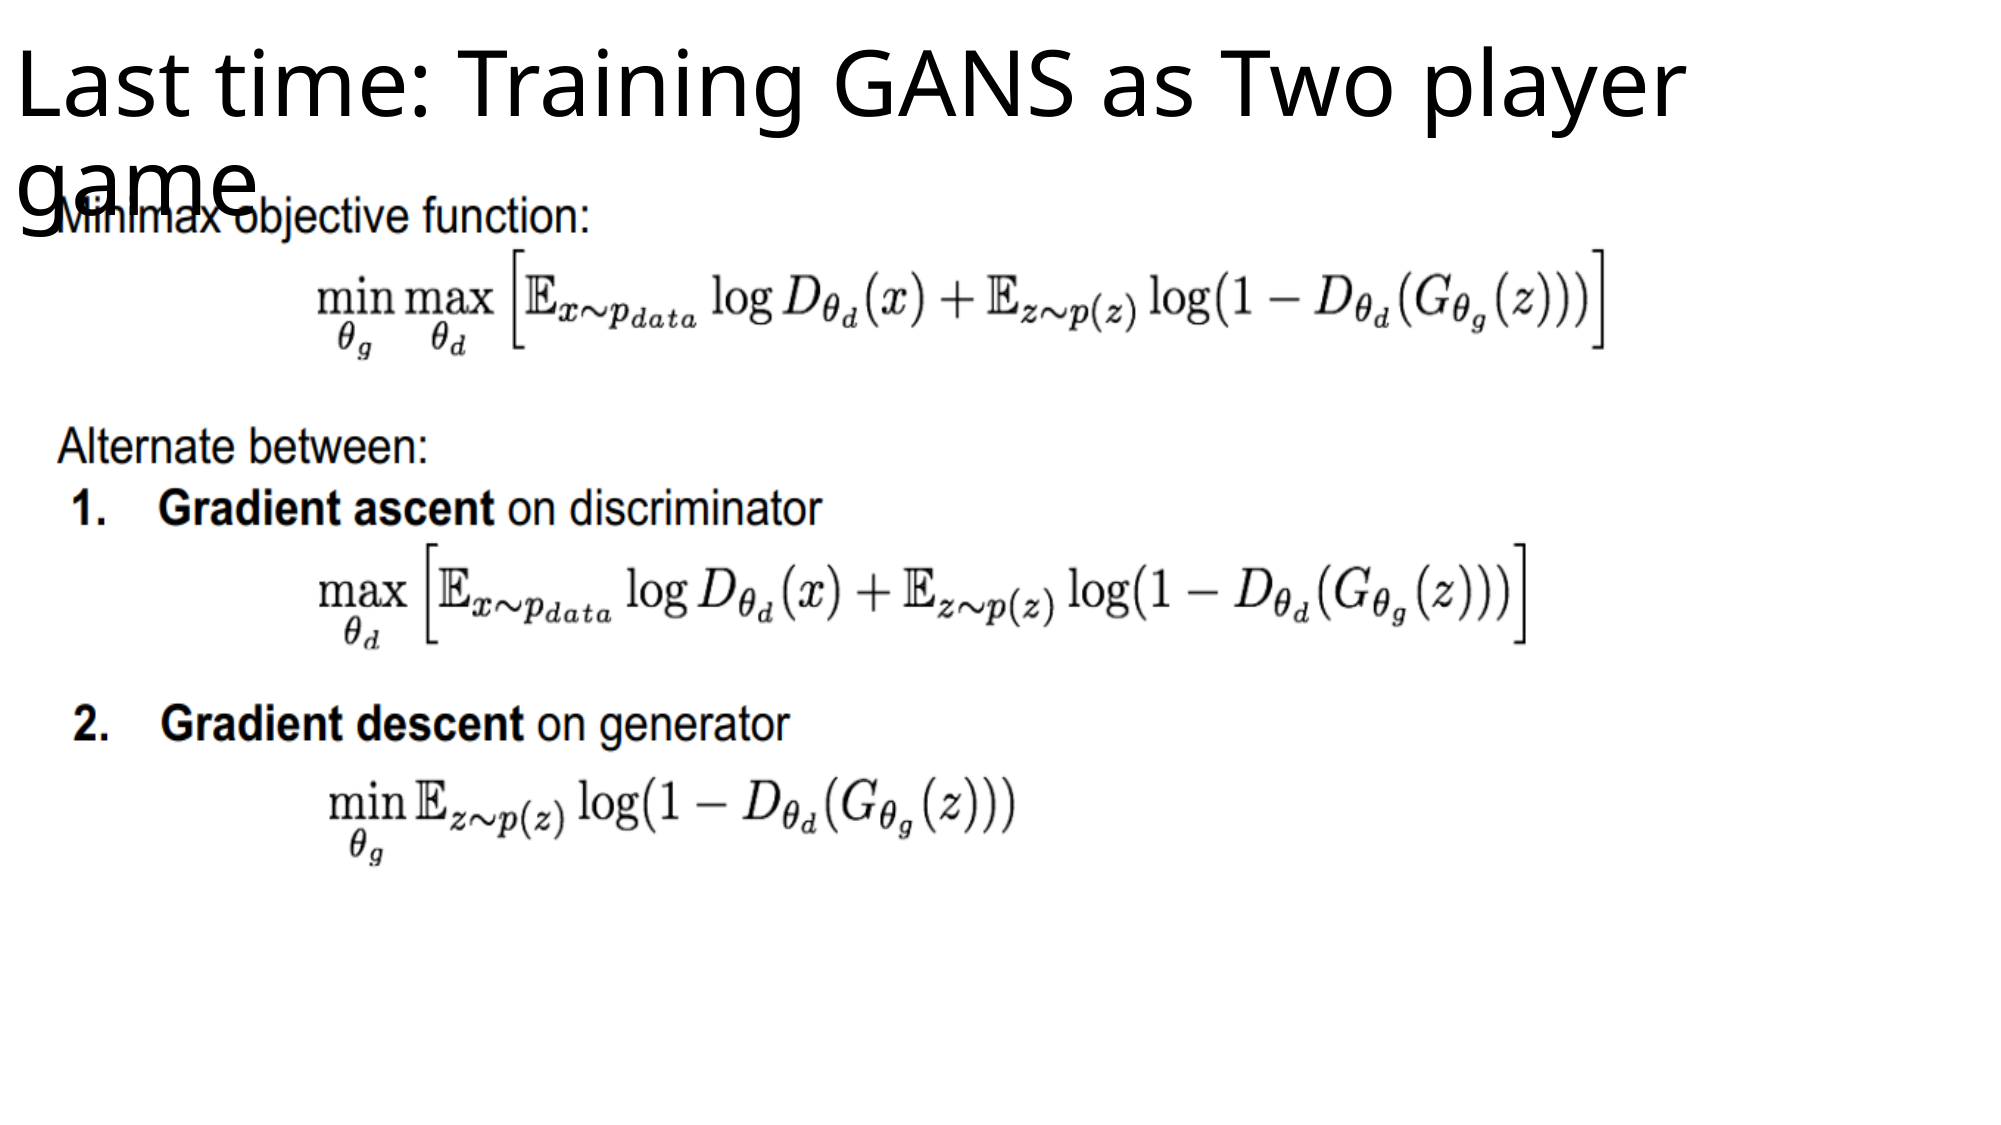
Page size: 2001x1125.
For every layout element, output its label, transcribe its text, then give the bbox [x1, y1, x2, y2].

picture [0, 174, 2000, 1125]
text_box Last time: Training GANS as Two player game [0, 29, 1725, 174]
